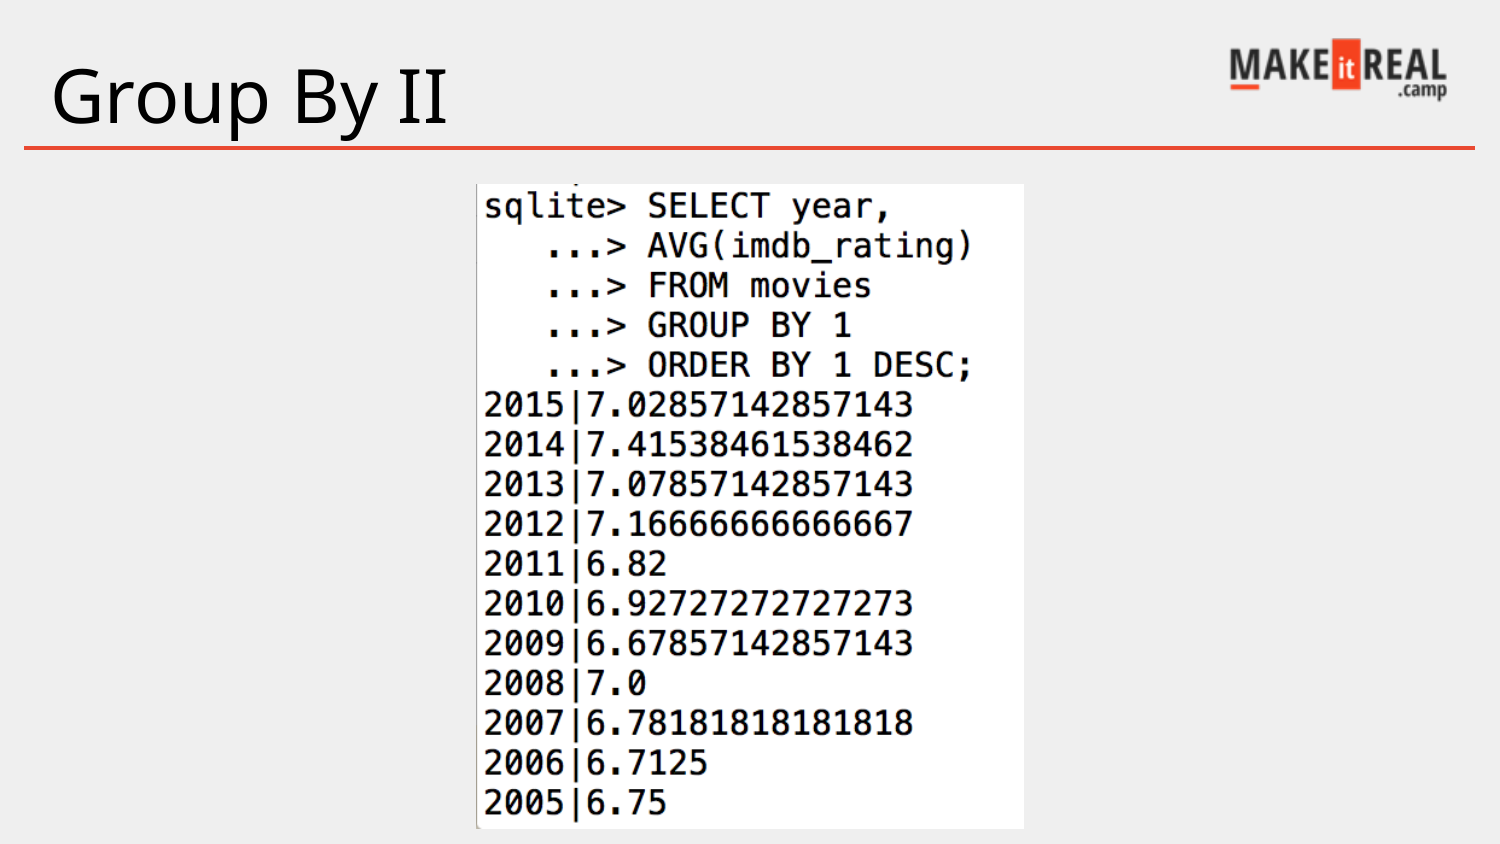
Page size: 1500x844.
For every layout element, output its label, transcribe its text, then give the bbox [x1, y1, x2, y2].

text_box Group By II [35, 33, 1205, 137]
picture [476, 184, 1024, 829]
picture [1202, 15, 1476, 126]
picture [24, 146, 1476, 151]
